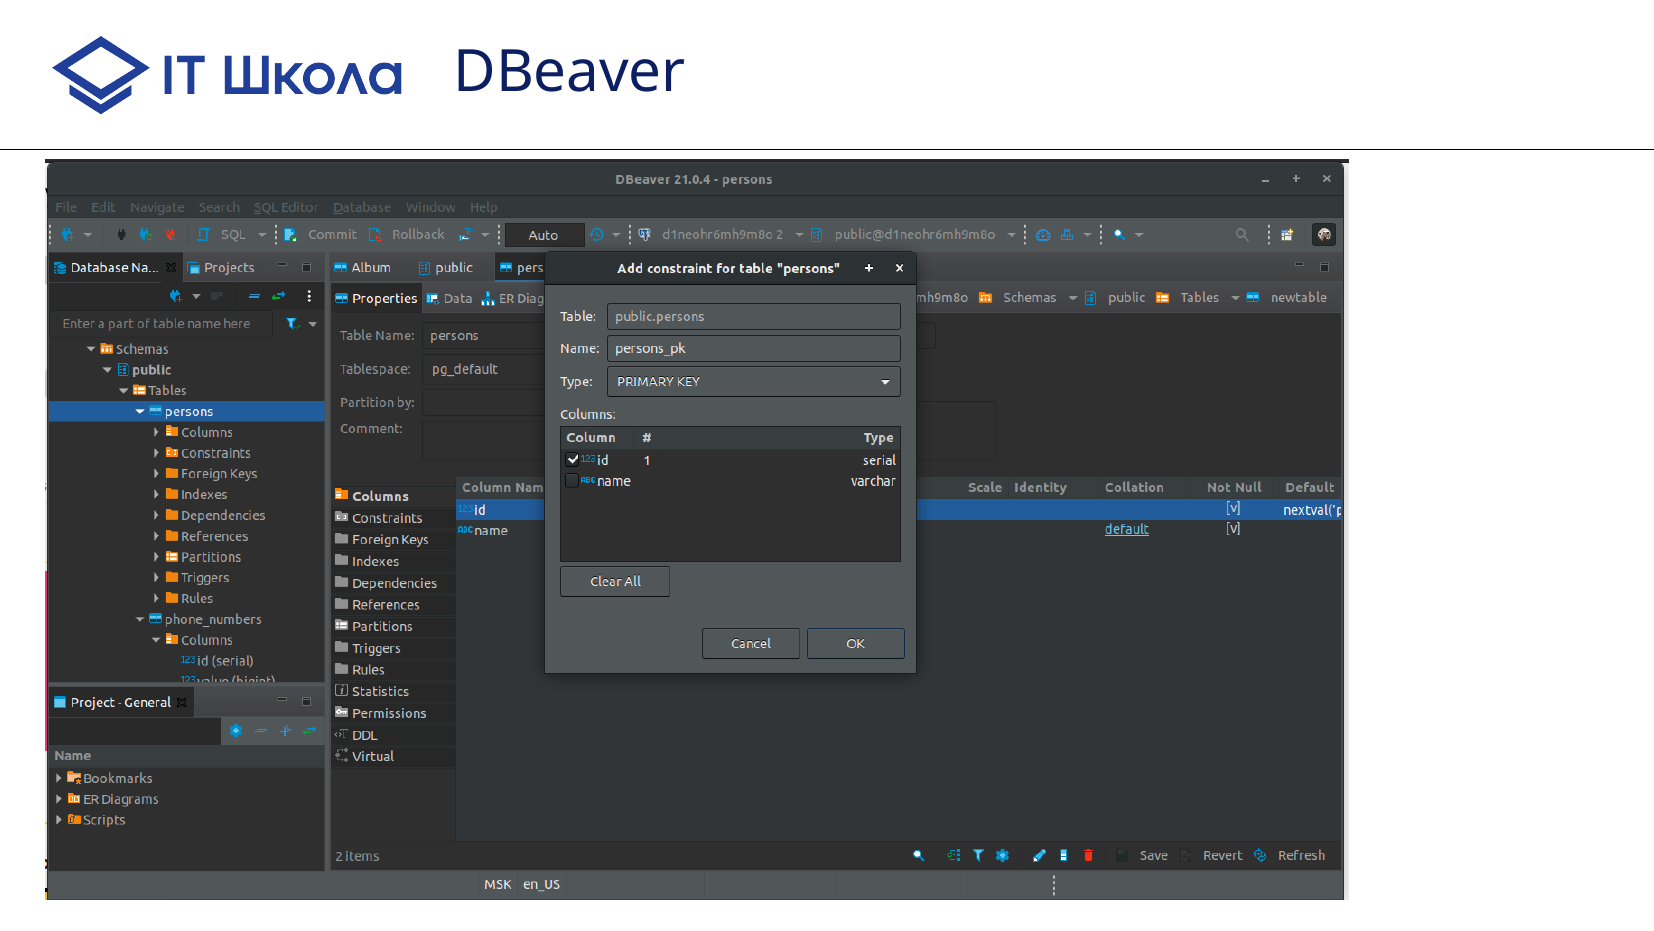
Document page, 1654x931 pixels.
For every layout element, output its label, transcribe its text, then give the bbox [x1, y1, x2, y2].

picture [44, 159, 1349, 901]
picture [0, 0, 494, 148]
text_box DBeaver [498, 25, 1604, 120]
